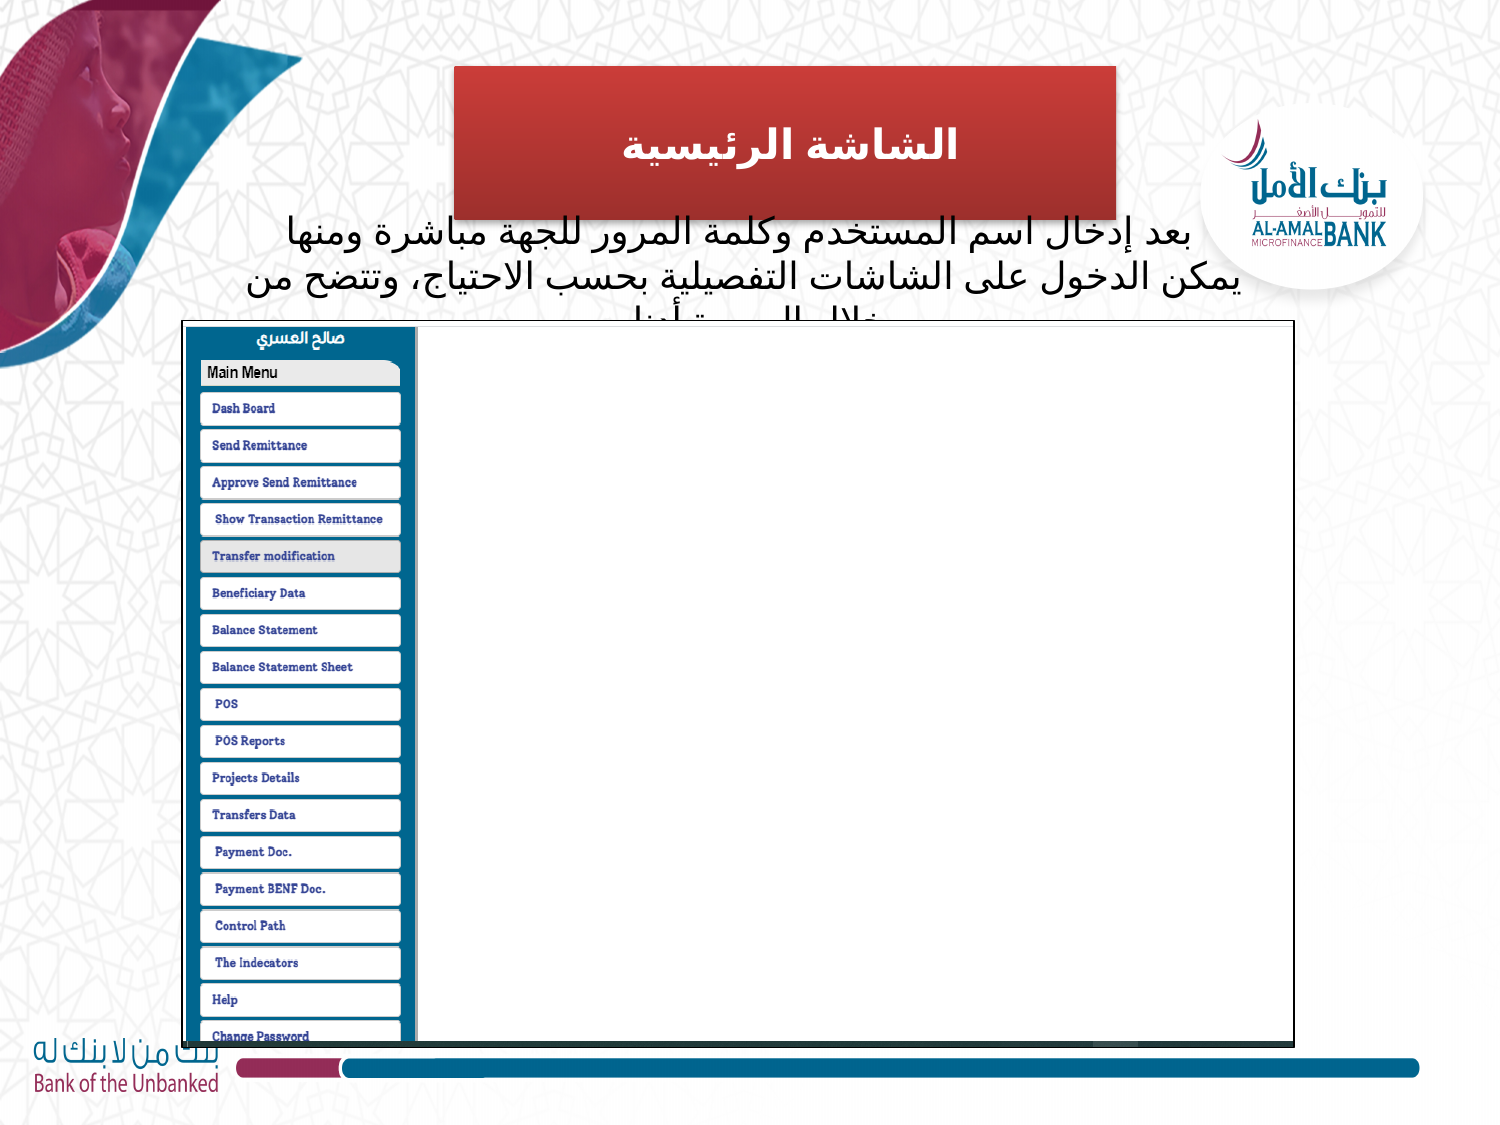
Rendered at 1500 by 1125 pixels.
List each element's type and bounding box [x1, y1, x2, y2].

picture [0, 0, 1500, 1125]
text_box [182, 66, 1294, 1047]
